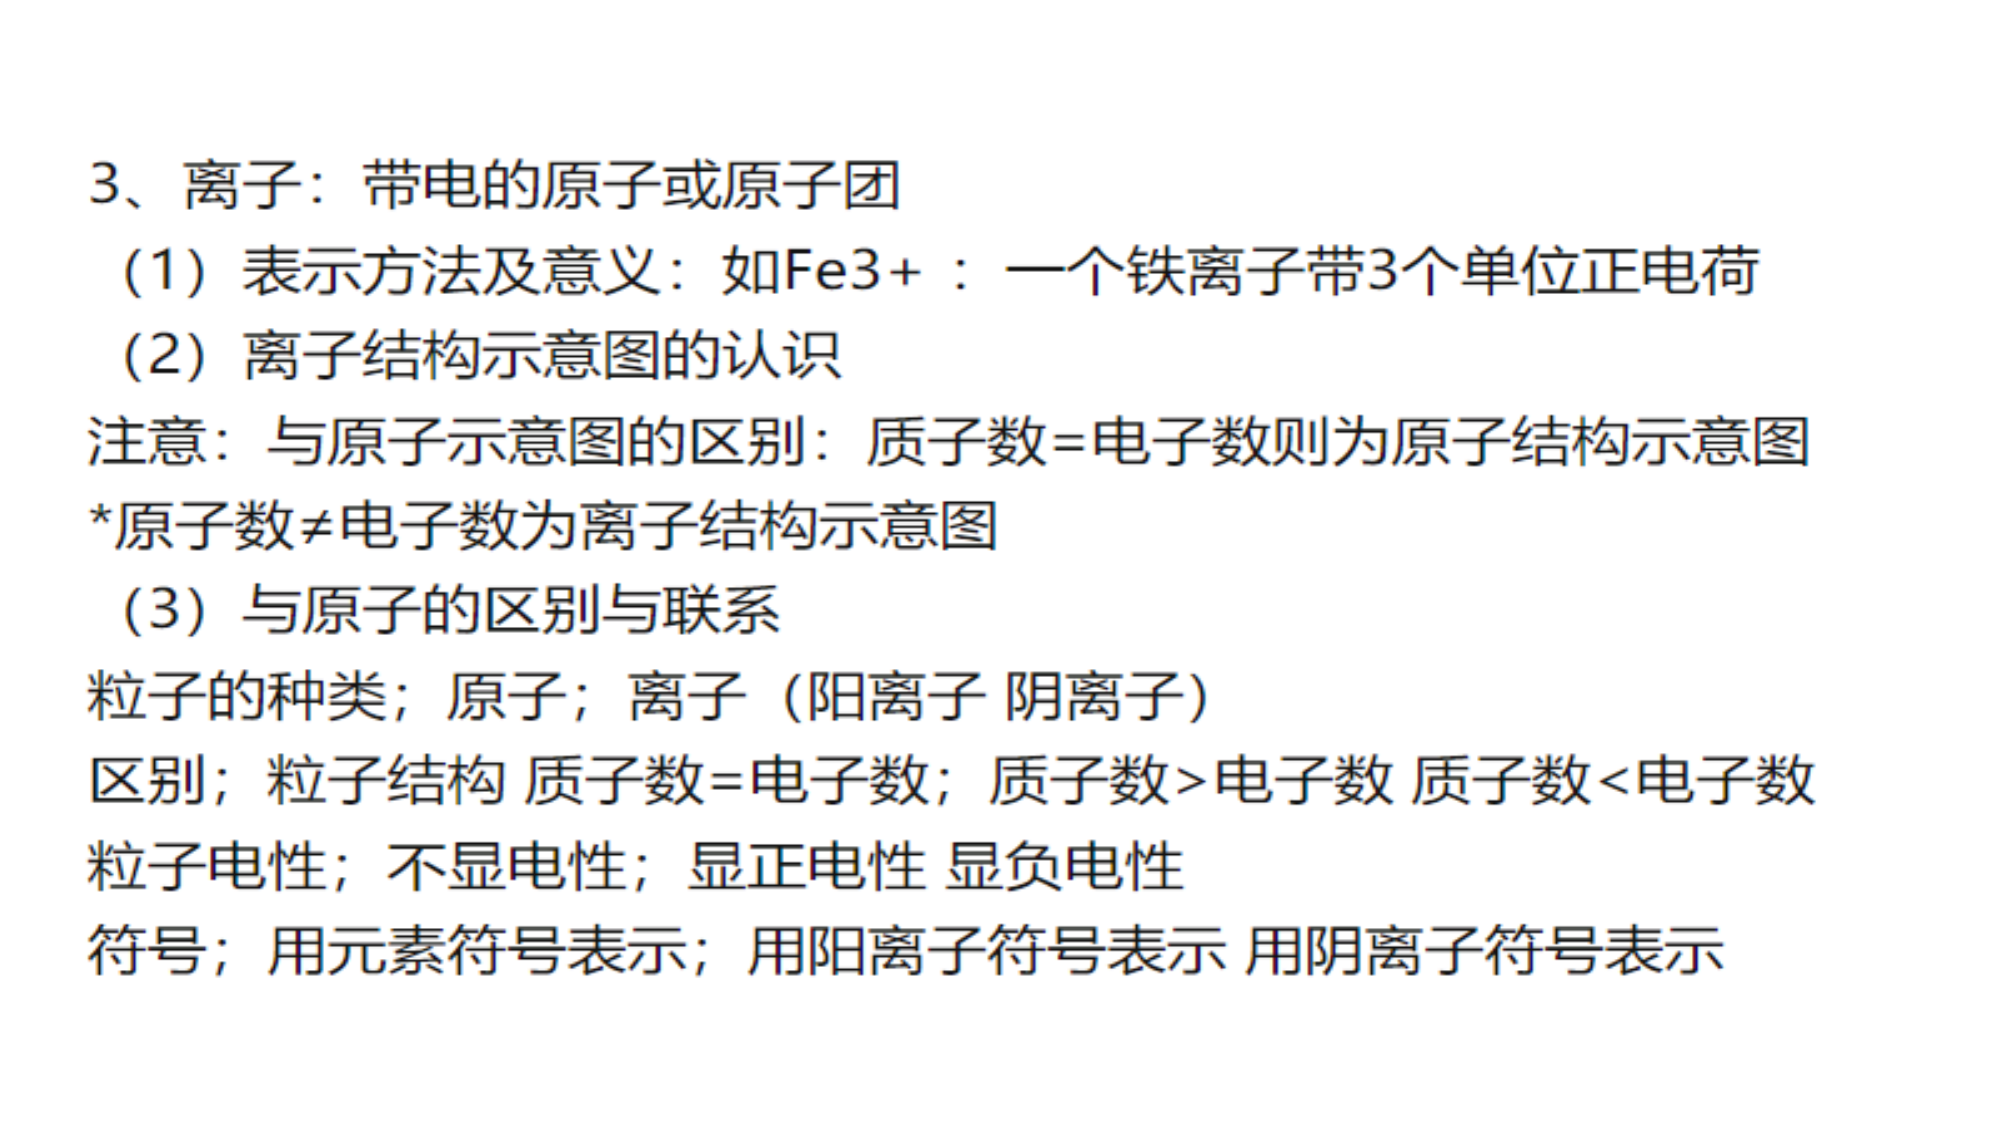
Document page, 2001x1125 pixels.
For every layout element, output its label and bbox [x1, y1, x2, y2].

picture [34, 139, 1896, 989]
